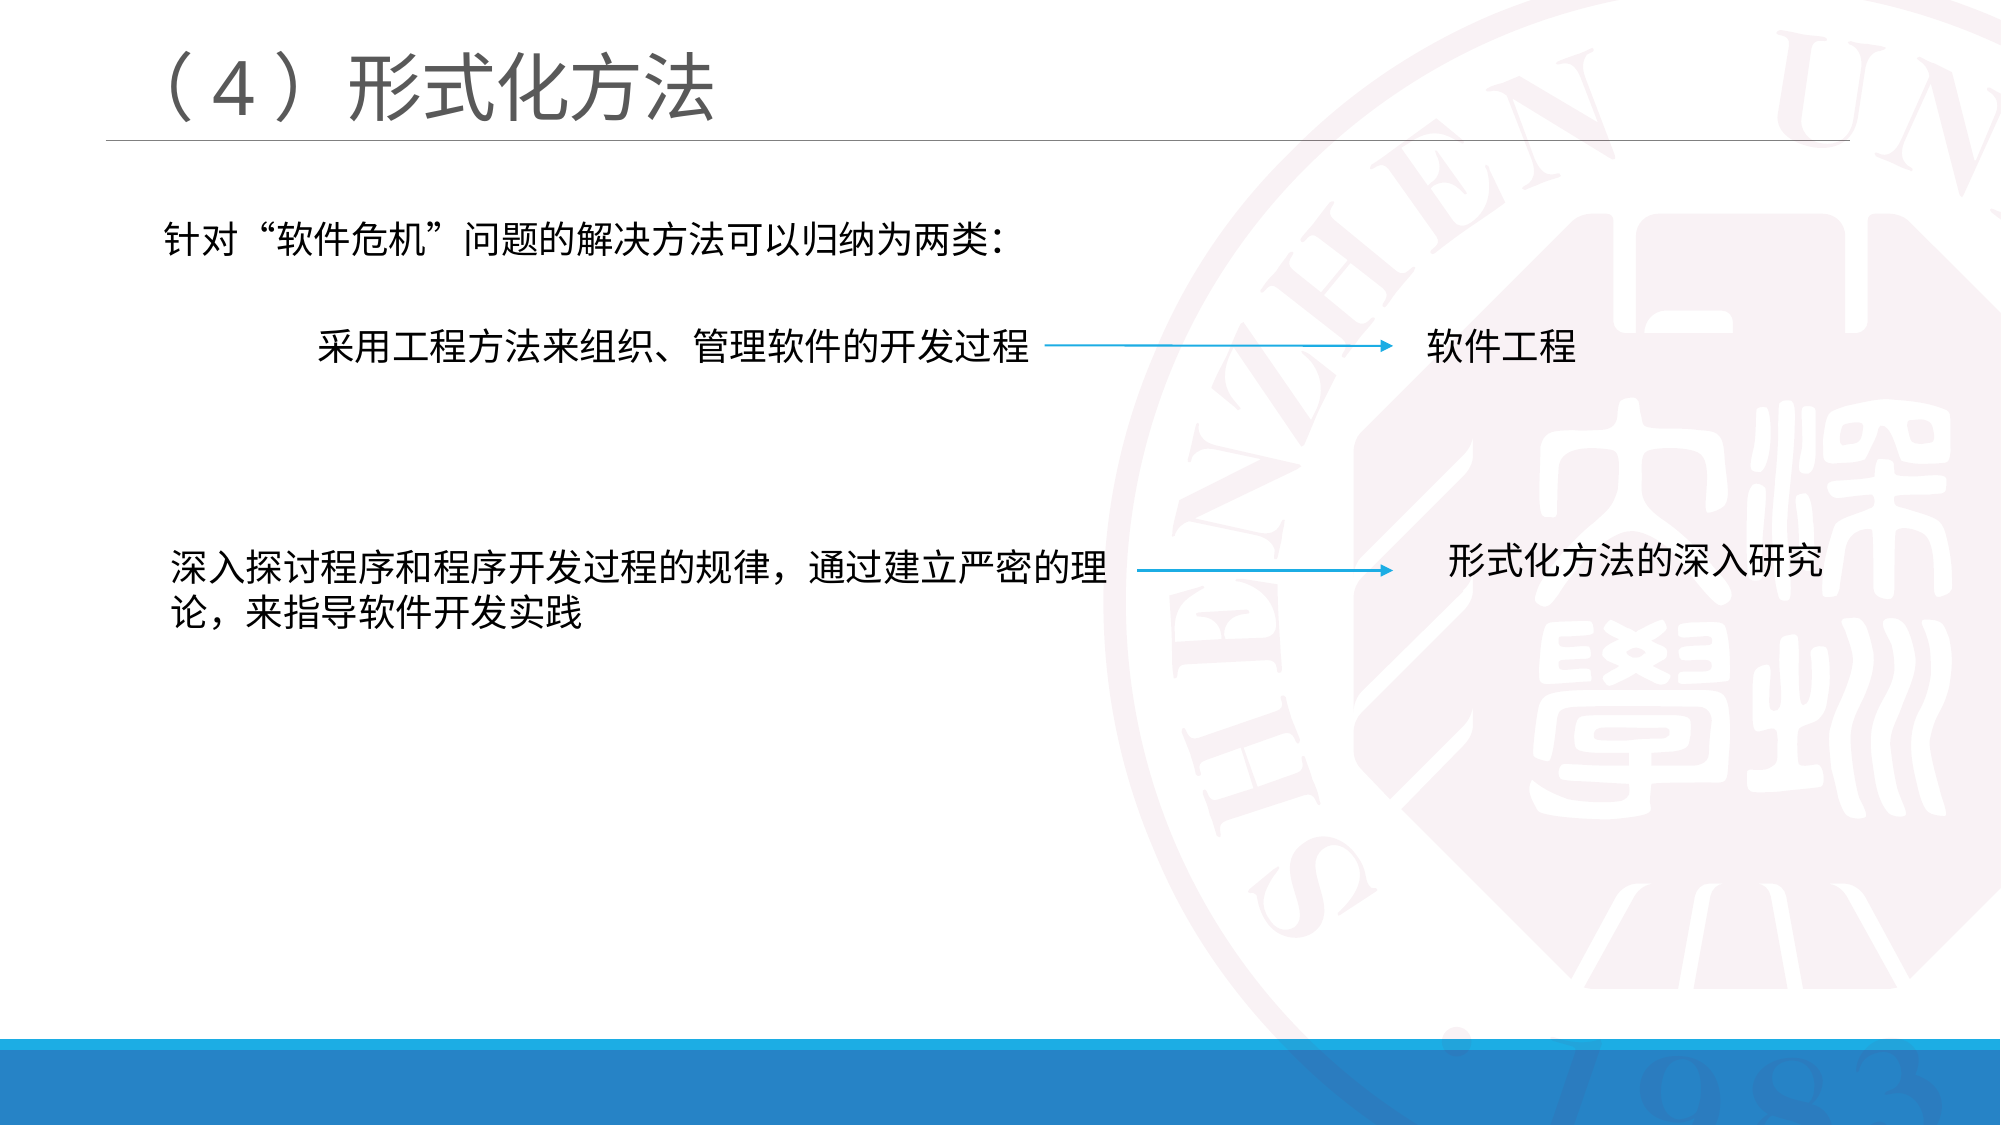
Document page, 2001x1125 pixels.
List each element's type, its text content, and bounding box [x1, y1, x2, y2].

text_box 深入探讨程序和程序开发过程的规律，通过建立严密的理论，来指导软件开发实践 [155, 536, 1156, 642]
text_box 软件工程 [1412, 315, 1592, 376]
text_box 针对“软件危机”问题的解决方法可以归纳为两类： [149, 208, 1042, 269]
text_box 采用工程方法来组织、管理软件的开发过程 [302, 315, 1045, 376]
title （4）形式化方法 [104, 0, 1856, 139]
text_box 形式化方法的深入研究 [1434, 529, 1839, 590]
